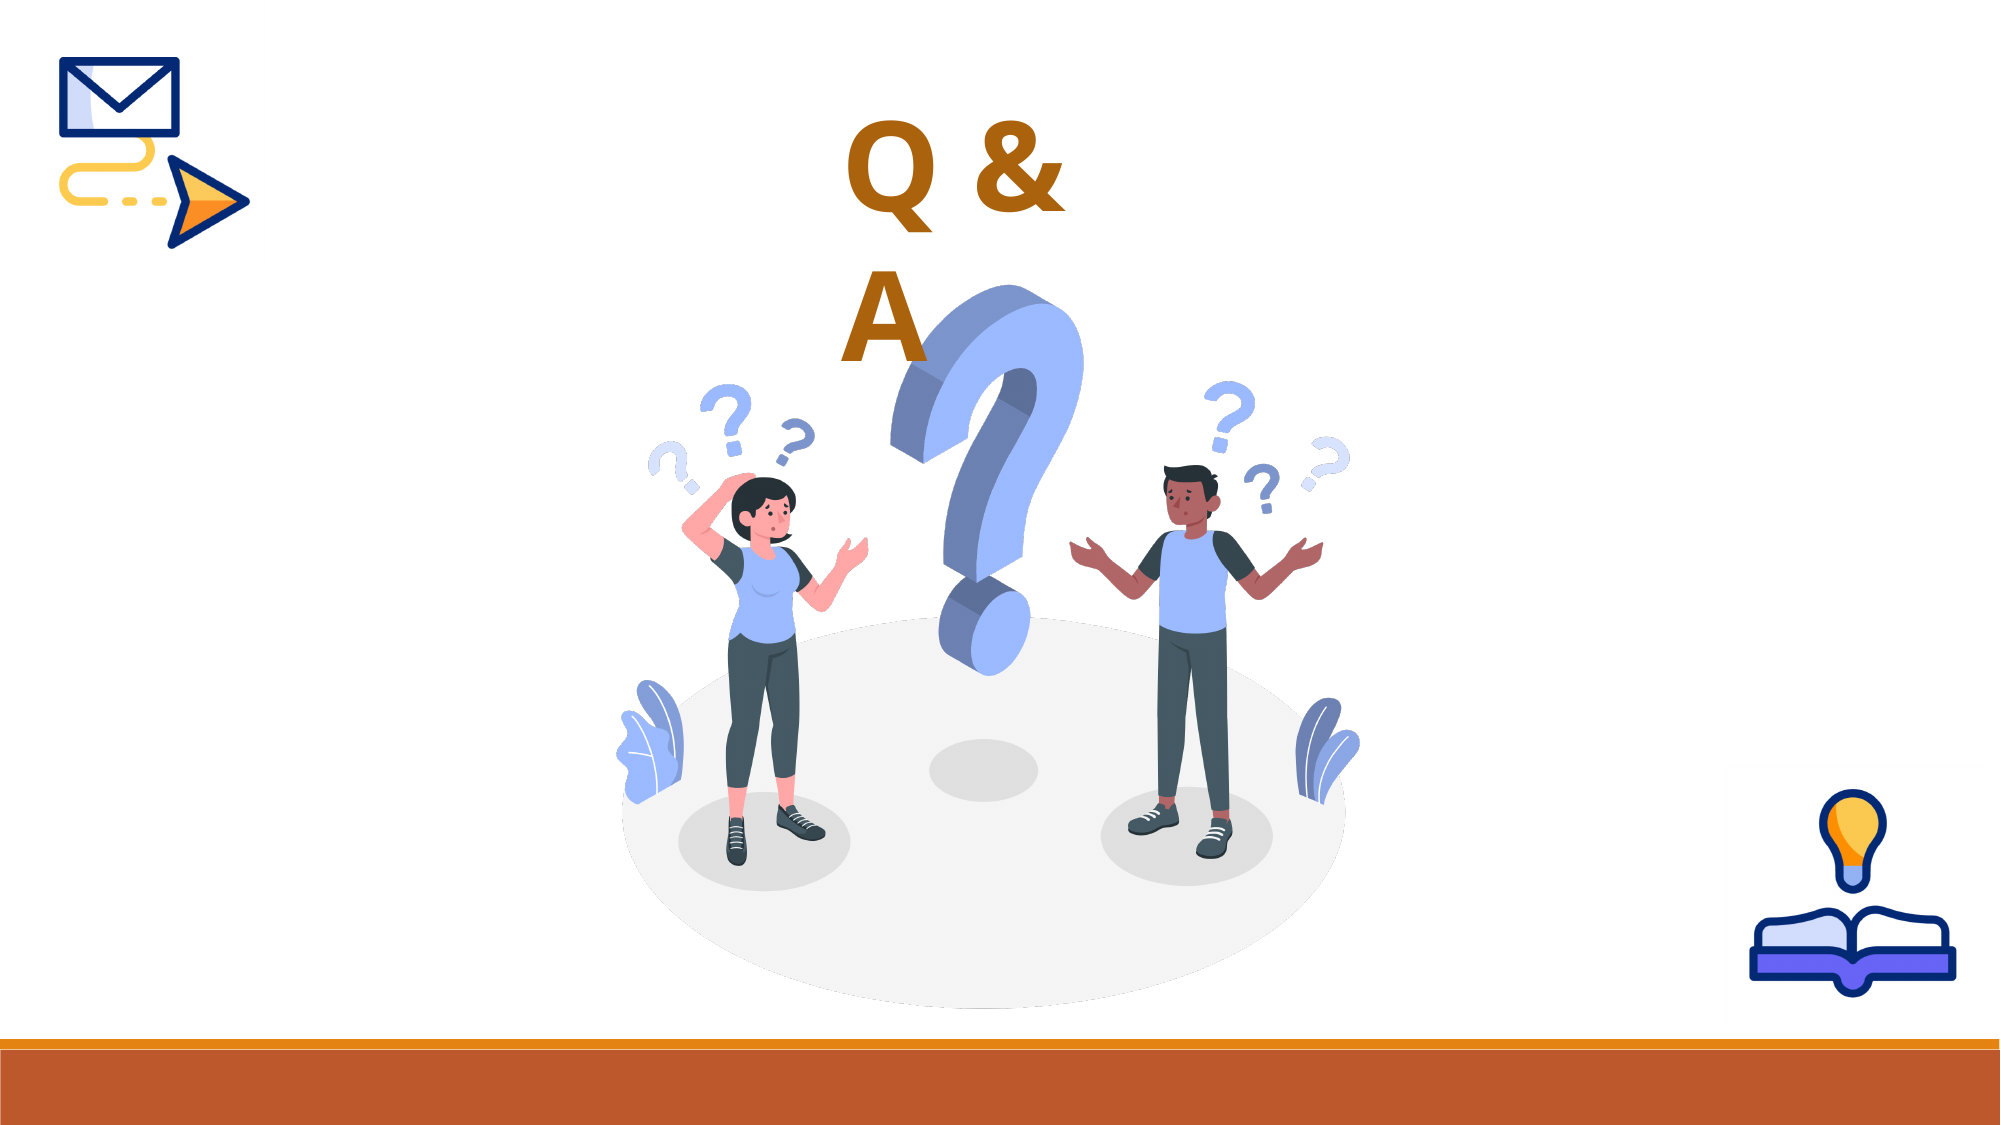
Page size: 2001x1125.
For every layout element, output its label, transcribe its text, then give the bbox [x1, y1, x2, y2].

picture [1721, 762, 1984, 1025]
picture [578, 237, 1388, 1047]
text_box Q & A [826, 78, 1158, 234]
picture [0, 0, 267, 267]
